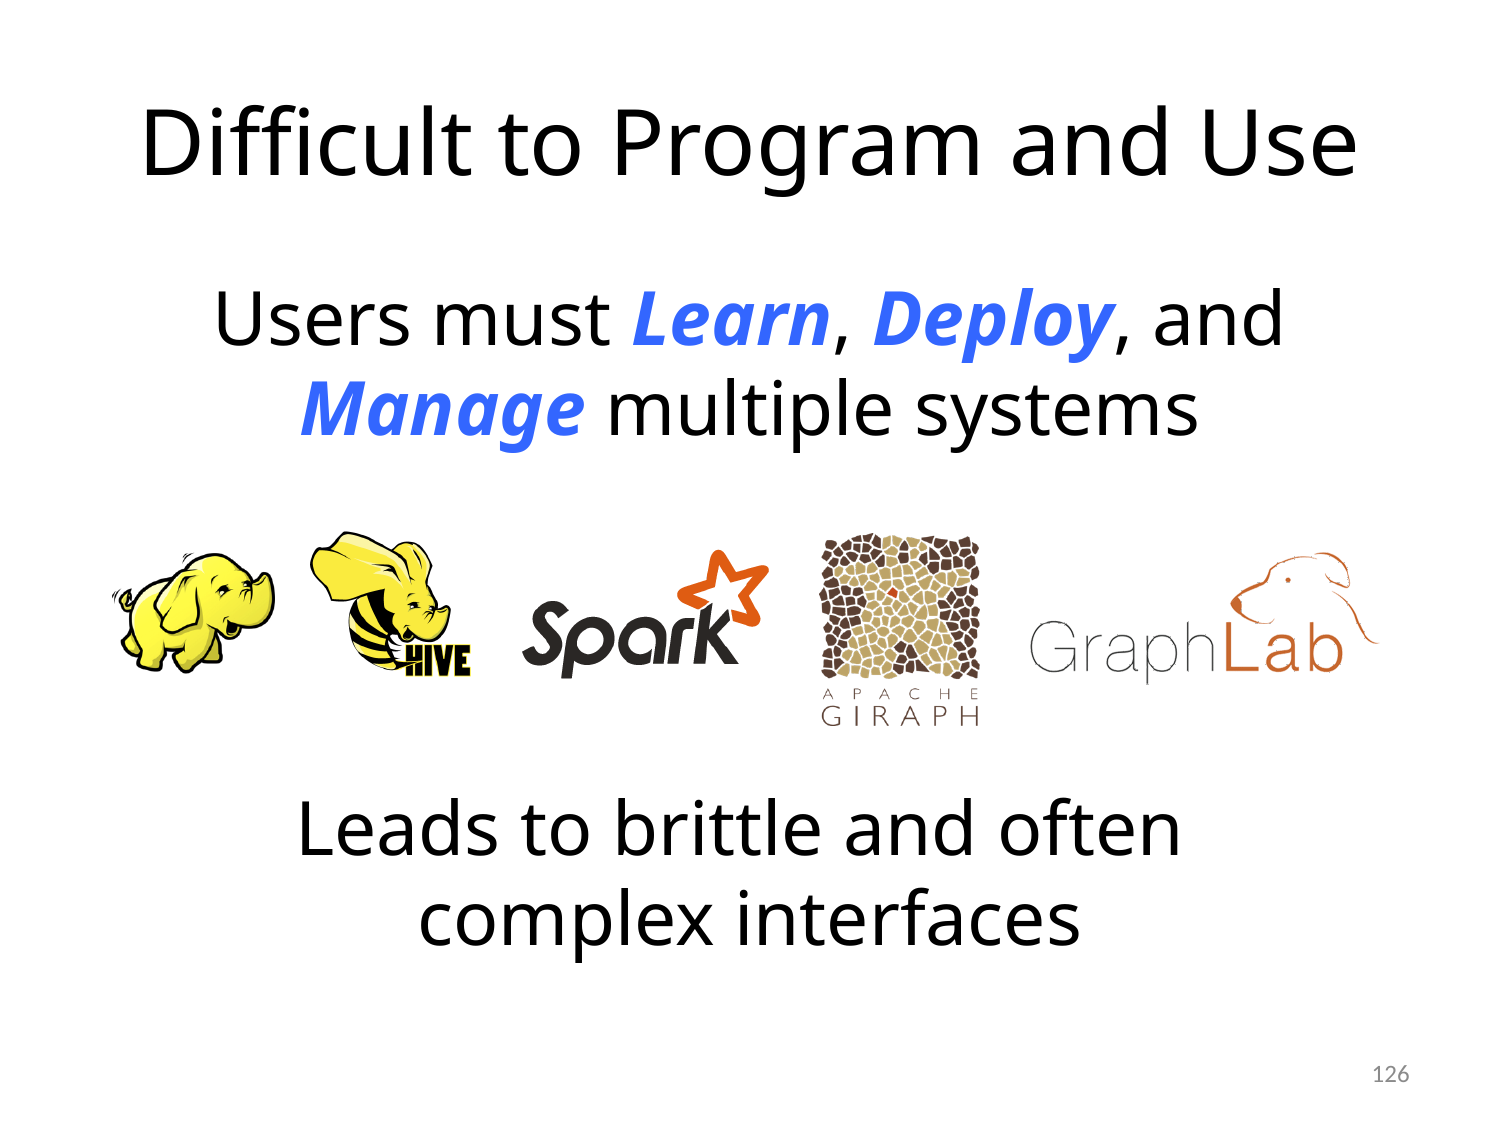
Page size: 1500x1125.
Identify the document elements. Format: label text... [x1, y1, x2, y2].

list Users must Learn, Deploy, and Manage multiple systems Leads to brittle and often complex interfaces [75, 262, 1425, 1005]
slide_number 126 [1074, 1042, 1425, 1103]
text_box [112, 524, 1401, 727]
title Difficult to Program and Use [75, 45, 1425, 233]
